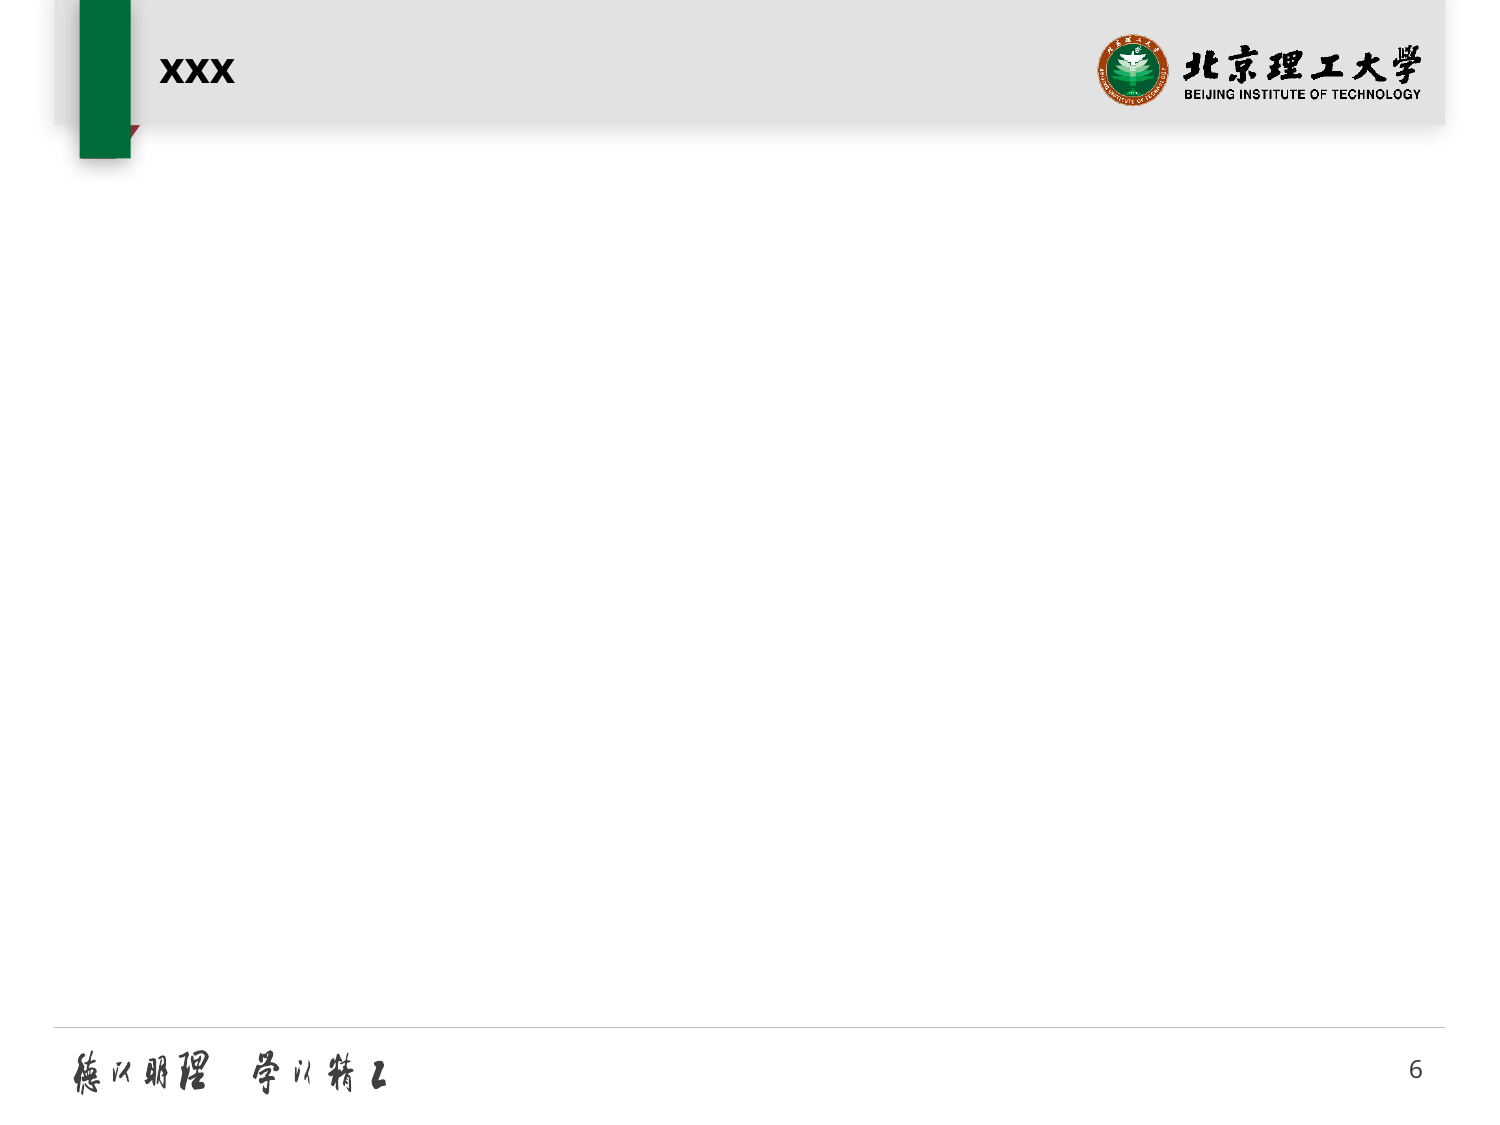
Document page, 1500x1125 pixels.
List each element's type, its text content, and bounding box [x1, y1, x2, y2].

picture [1097, 34, 1421, 106]
title xxx [144, 38, 1135, 102]
